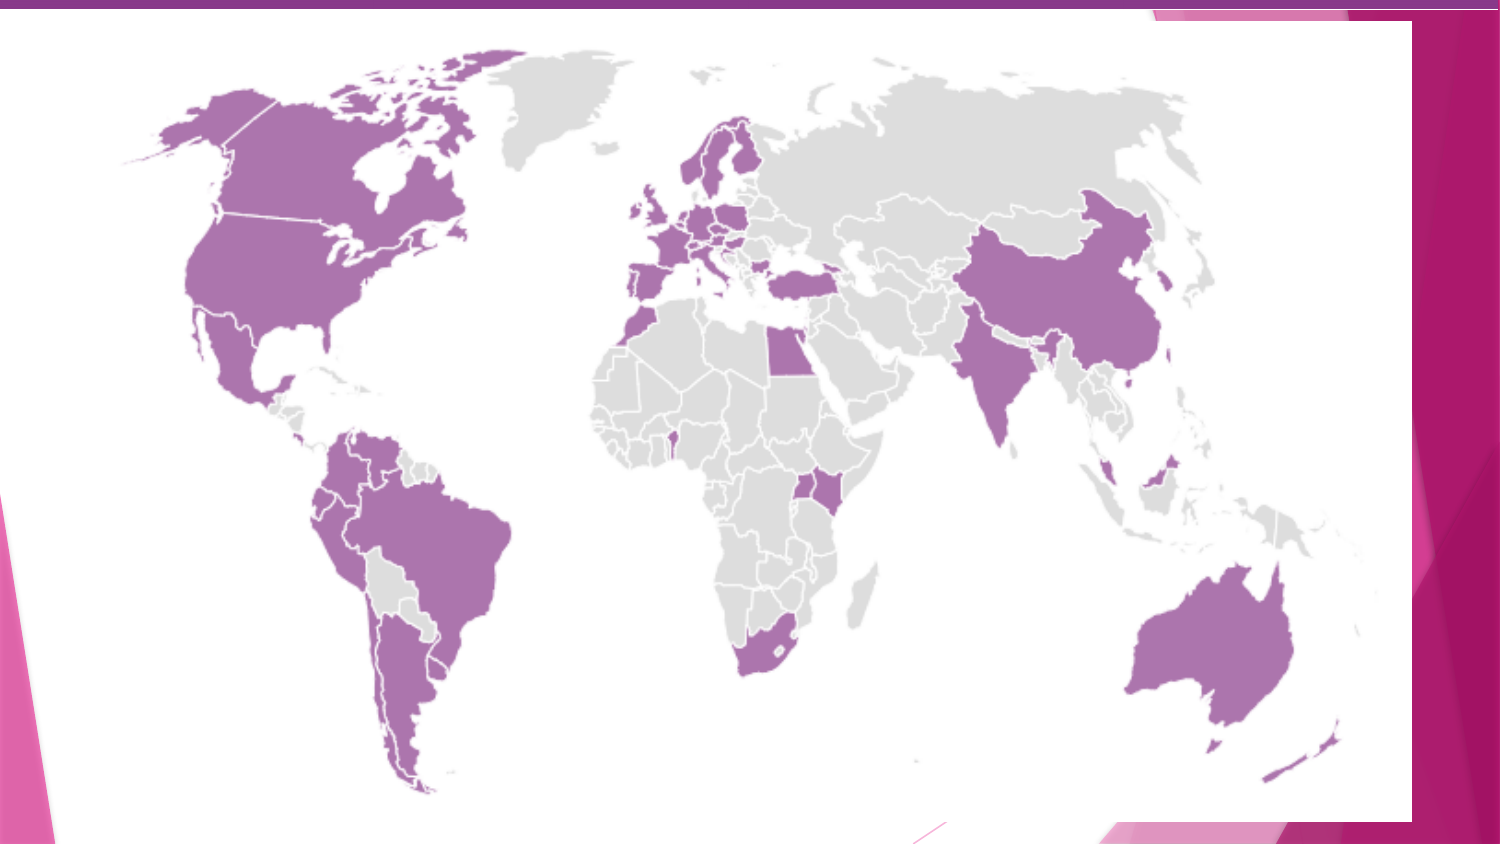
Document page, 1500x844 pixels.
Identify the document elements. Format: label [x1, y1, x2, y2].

picture [85, 21, 1413, 823]
text_box [0, 0, 1498, 10]
